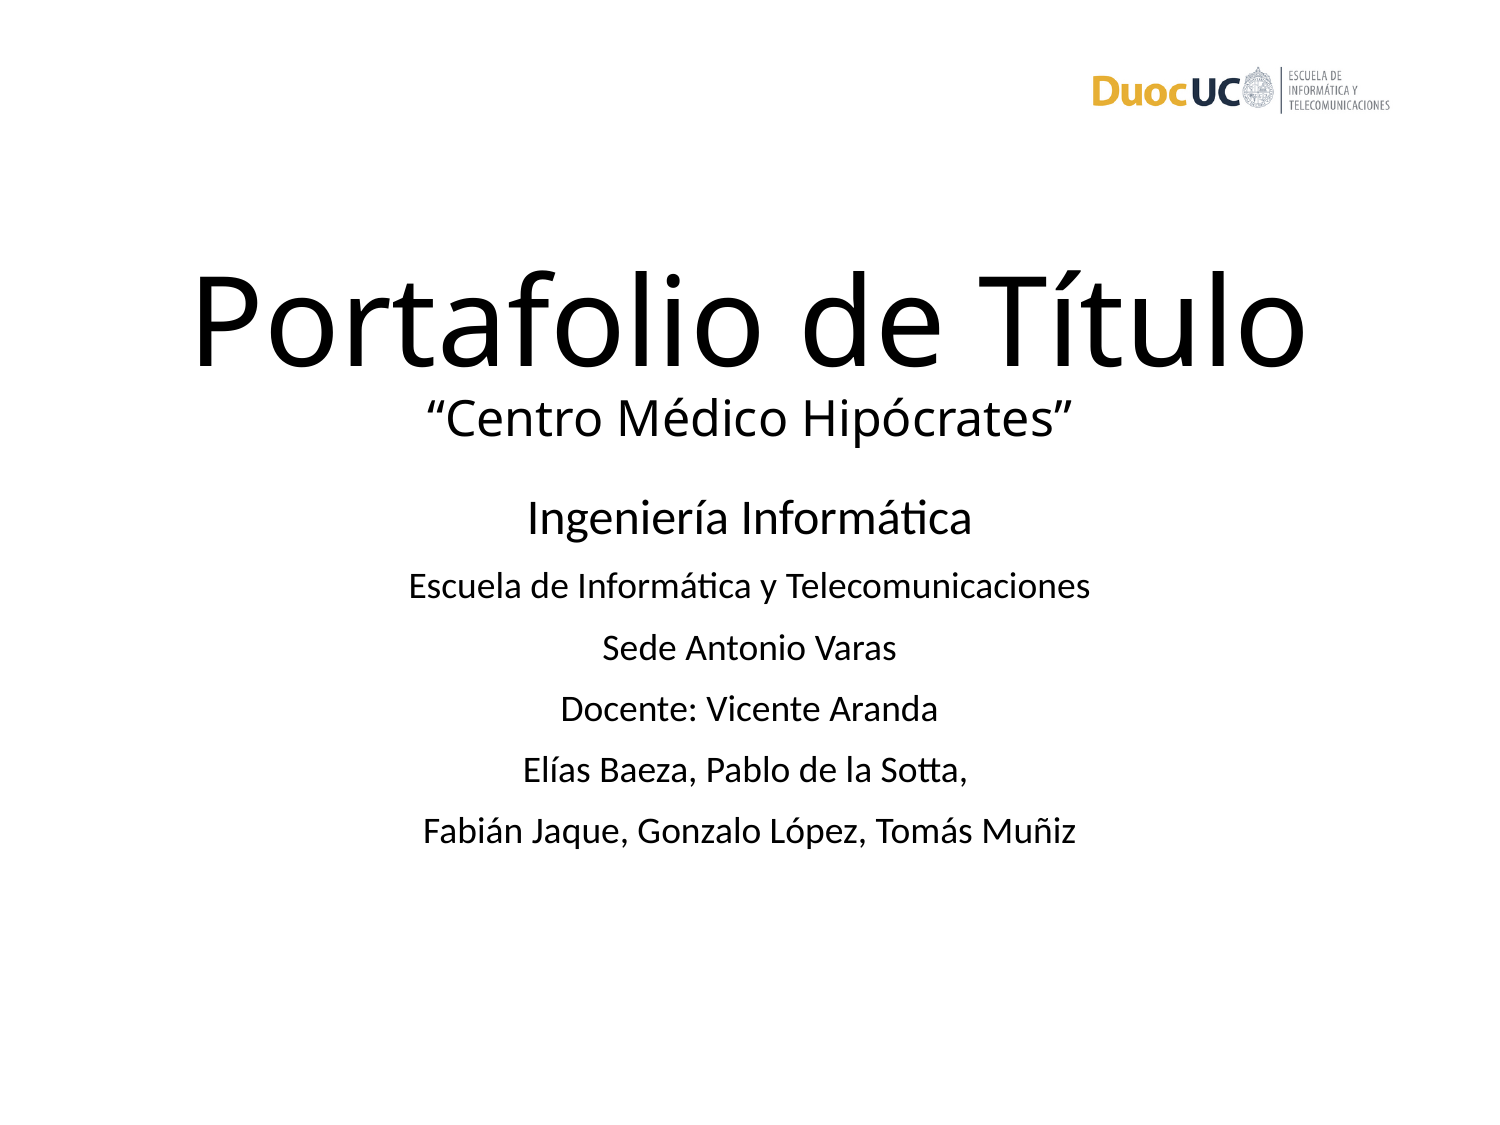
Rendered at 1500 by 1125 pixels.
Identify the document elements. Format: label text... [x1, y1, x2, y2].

title Portafolio de Título “Centro Médico Hipócrates” [112, 63, 1388, 455]
subtitle Ingeniería Informática Escuela de Informática y Telecomunicaciones Sede Antonio Varas Docente: Vicente Aranda Elías Baeza, Pablo de la Sotta, Fabián Jaque, Gonzalo López, Tomás Muñiz [187, 483, 1313, 780]
picture [1085, 59, 1397, 118]
